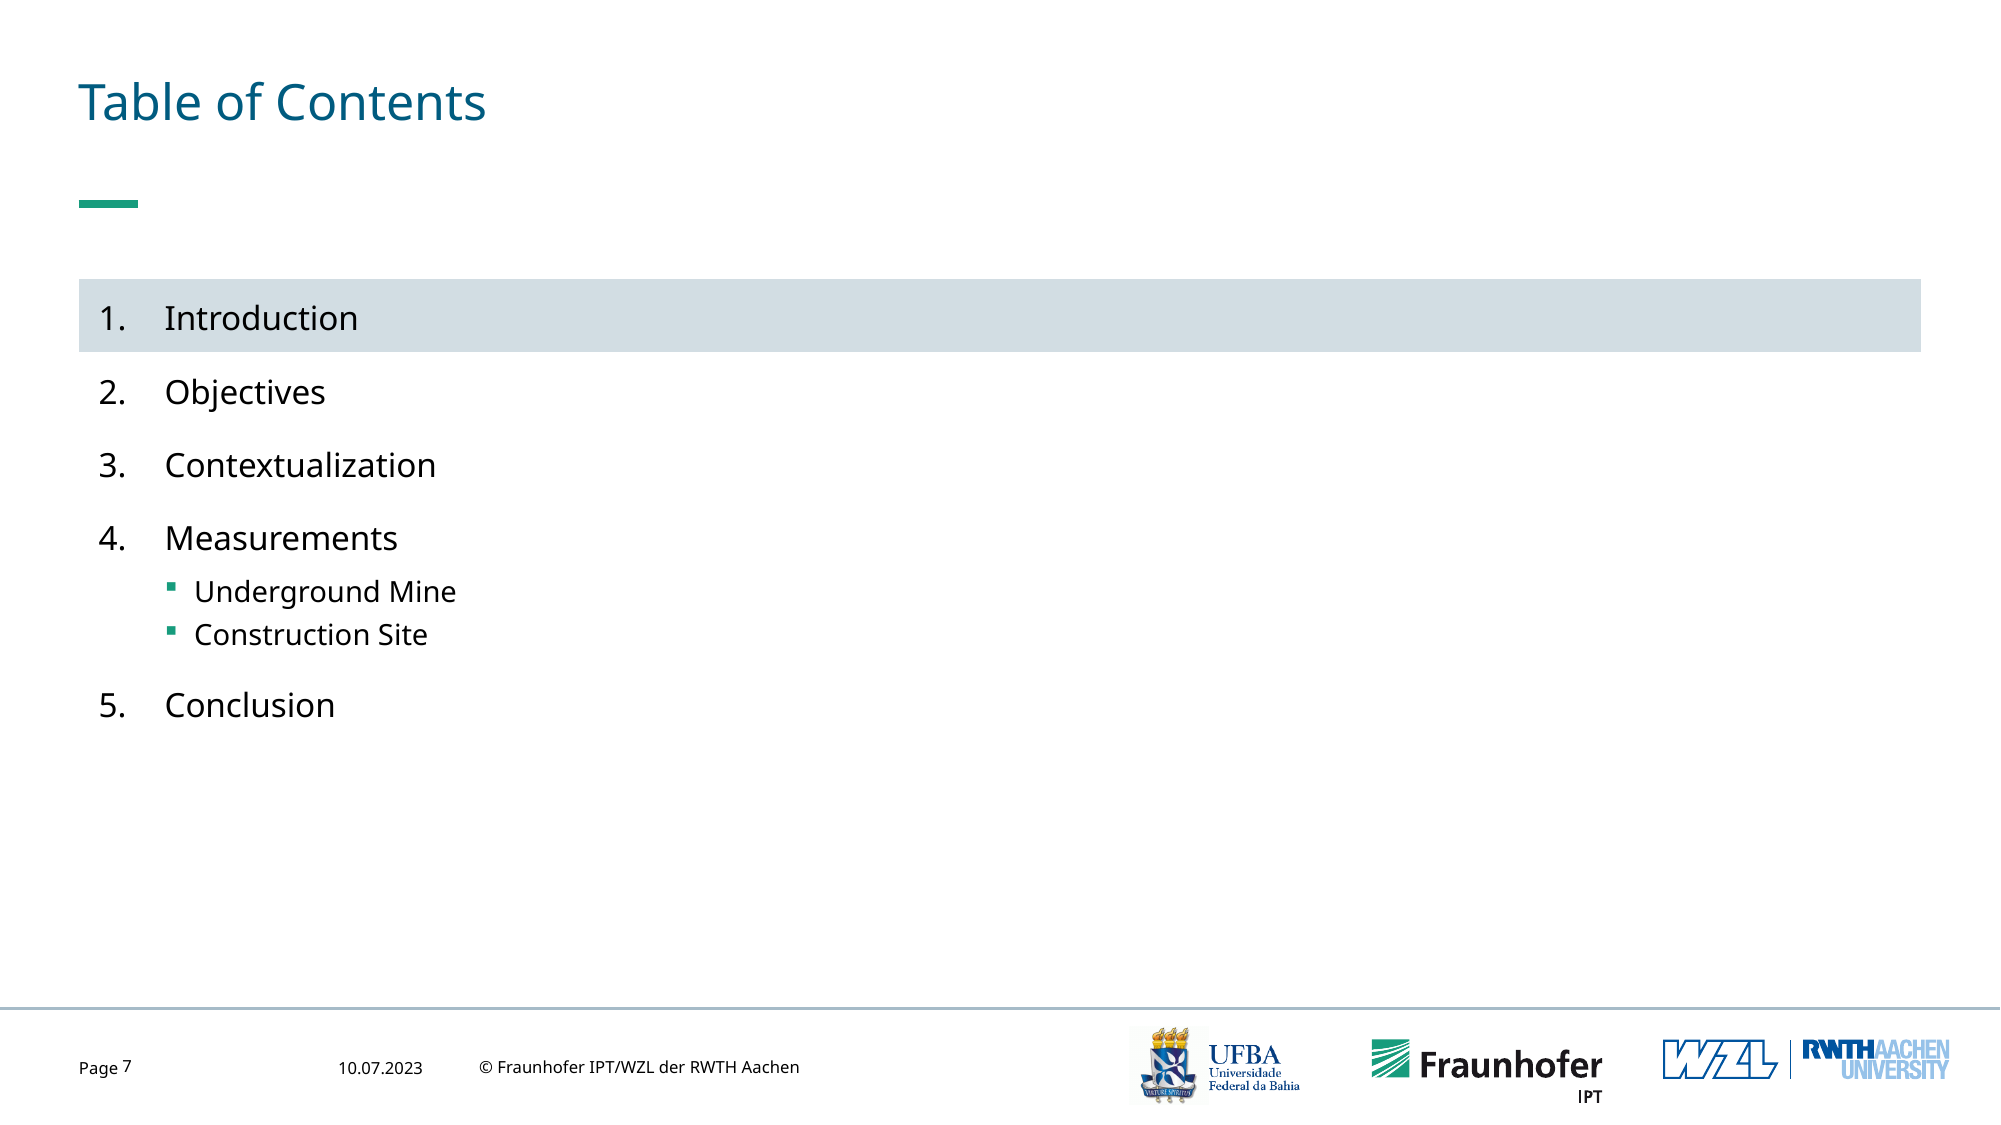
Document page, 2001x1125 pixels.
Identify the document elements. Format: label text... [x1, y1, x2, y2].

table_cell Conclusion [147, 666, 1921, 740]
picture [1129, 1026, 1311, 1106]
table_cell 5. [79, 666, 147, 740]
table_cell 3. [79, 426, 147, 499]
slide_number 7 [107, 1057, 175, 1078]
title Table of Contents [78, 64, 1922, 128]
table_cell Objectives [147, 352, 1921, 426]
table_header 1. [79, 279, 147, 352]
table_cell 4. [79, 499, 147, 666]
table_cell Measurements Underground Mine Construction Site [147, 499, 1921, 666]
table_cell Contextualization [147, 426, 1921, 499]
table_header Introduction [147, 279, 1921, 352]
text_box 10.07.2023 [323, 1009, 476, 1125]
text_box © Fraunhofer IPT/WZL der RWTH Aachen [479, 1057, 964, 1078]
table_cell 2. [79, 352, 147, 426]
